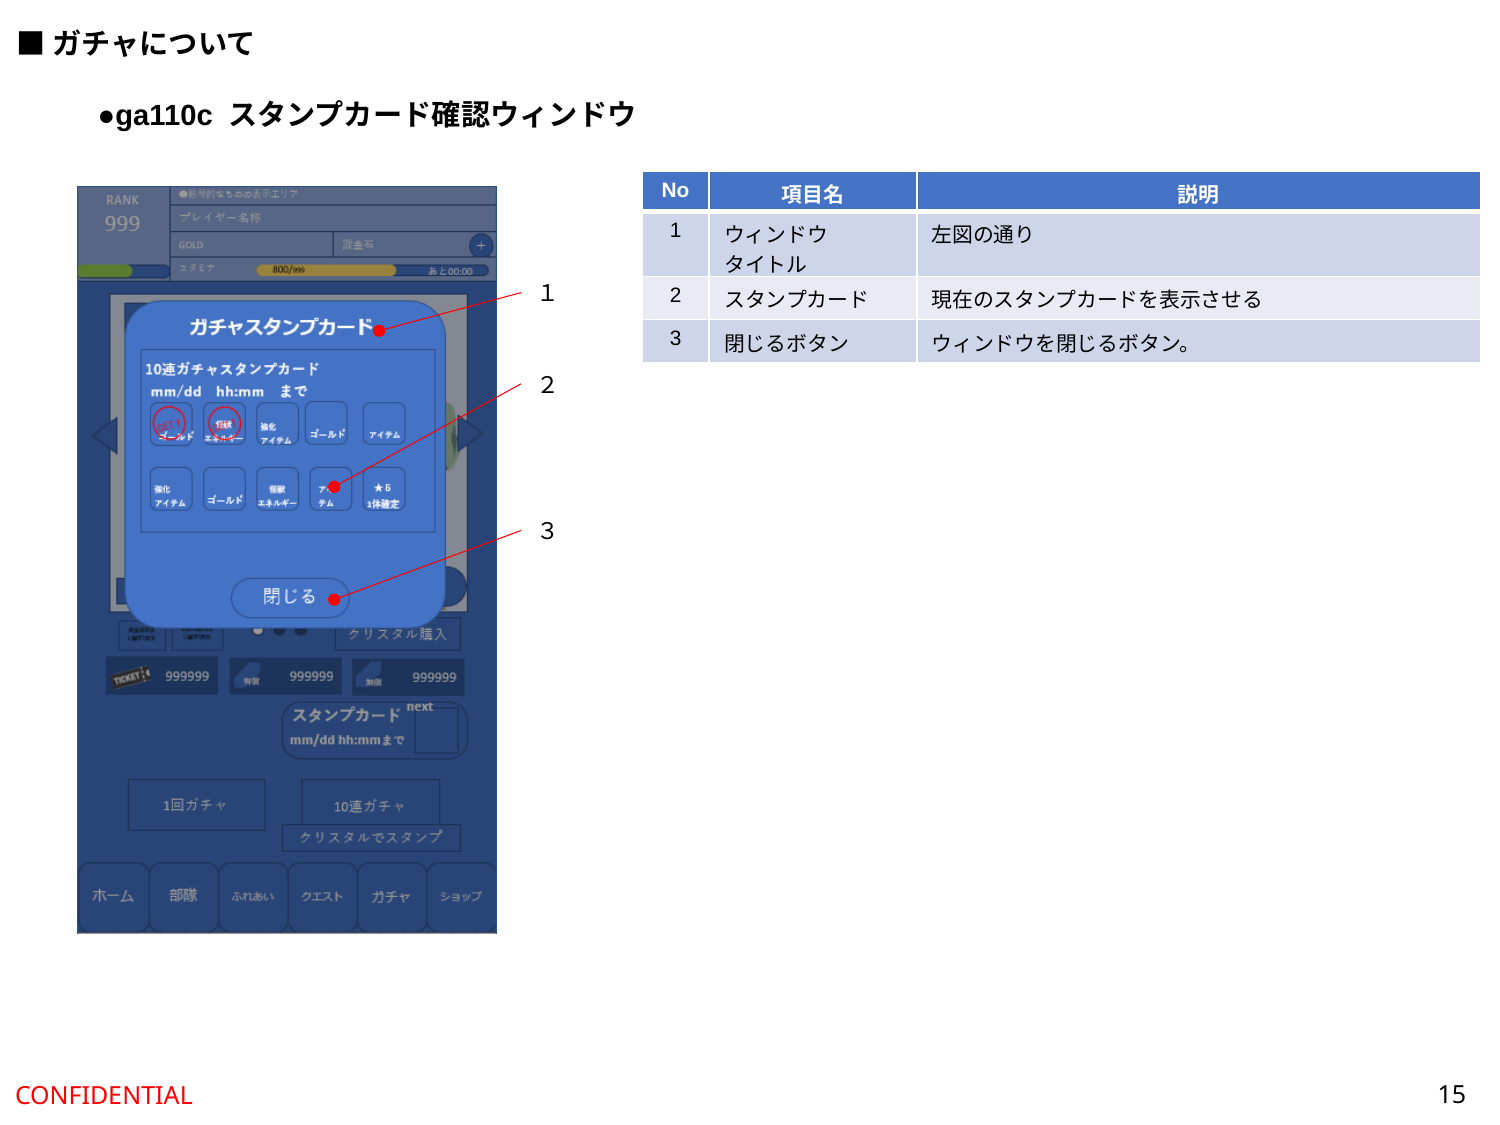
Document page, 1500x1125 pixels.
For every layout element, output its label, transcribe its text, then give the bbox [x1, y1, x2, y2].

slide_number 15 [1143, 1065, 1482, 1125]
table_cell ウィンドウ タイトル [710, 214, 916, 276]
text_box ■ガチャについて [1, 17, 271, 68]
table_cell 左図の通り [918, 214, 1480, 276]
text_box ３ [520, 509, 575, 552]
table_cell 2 [643, 277, 708, 319]
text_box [334, 530, 521, 600]
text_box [379, 292, 521, 331]
table_cell スタンプカード [710, 277, 916, 319]
table_cell 3 [643, 320, 708, 362]
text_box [334, 384, 521, 487]
text_box ●ga110c スタンプカード確認ウィンドウ [82, 88, 652, 139]
text_box １ [521, 271, 574, 314]
picture [77, 186, 497, 934]
table_header 項目名 [710, 172, 916, 209]
table_header No [643, 172, 708, 209]
table_cell ウィンドウを閉じるボタン。 [918, 320, 1480, 362]
table_cell 現在のスタンプカードを表示させる [918, 277, 1480, 319]
footer CONFIDENTIAL [0, 1065, 507, 1125]
text_box ２ [520, 362, 575, 405]
table_cell 閉じるボタン [710, 320, 916, 362]
table_header 説明 [918, 172, 1480, 209]
table_cell 1 [643, 214, 708, 276]
